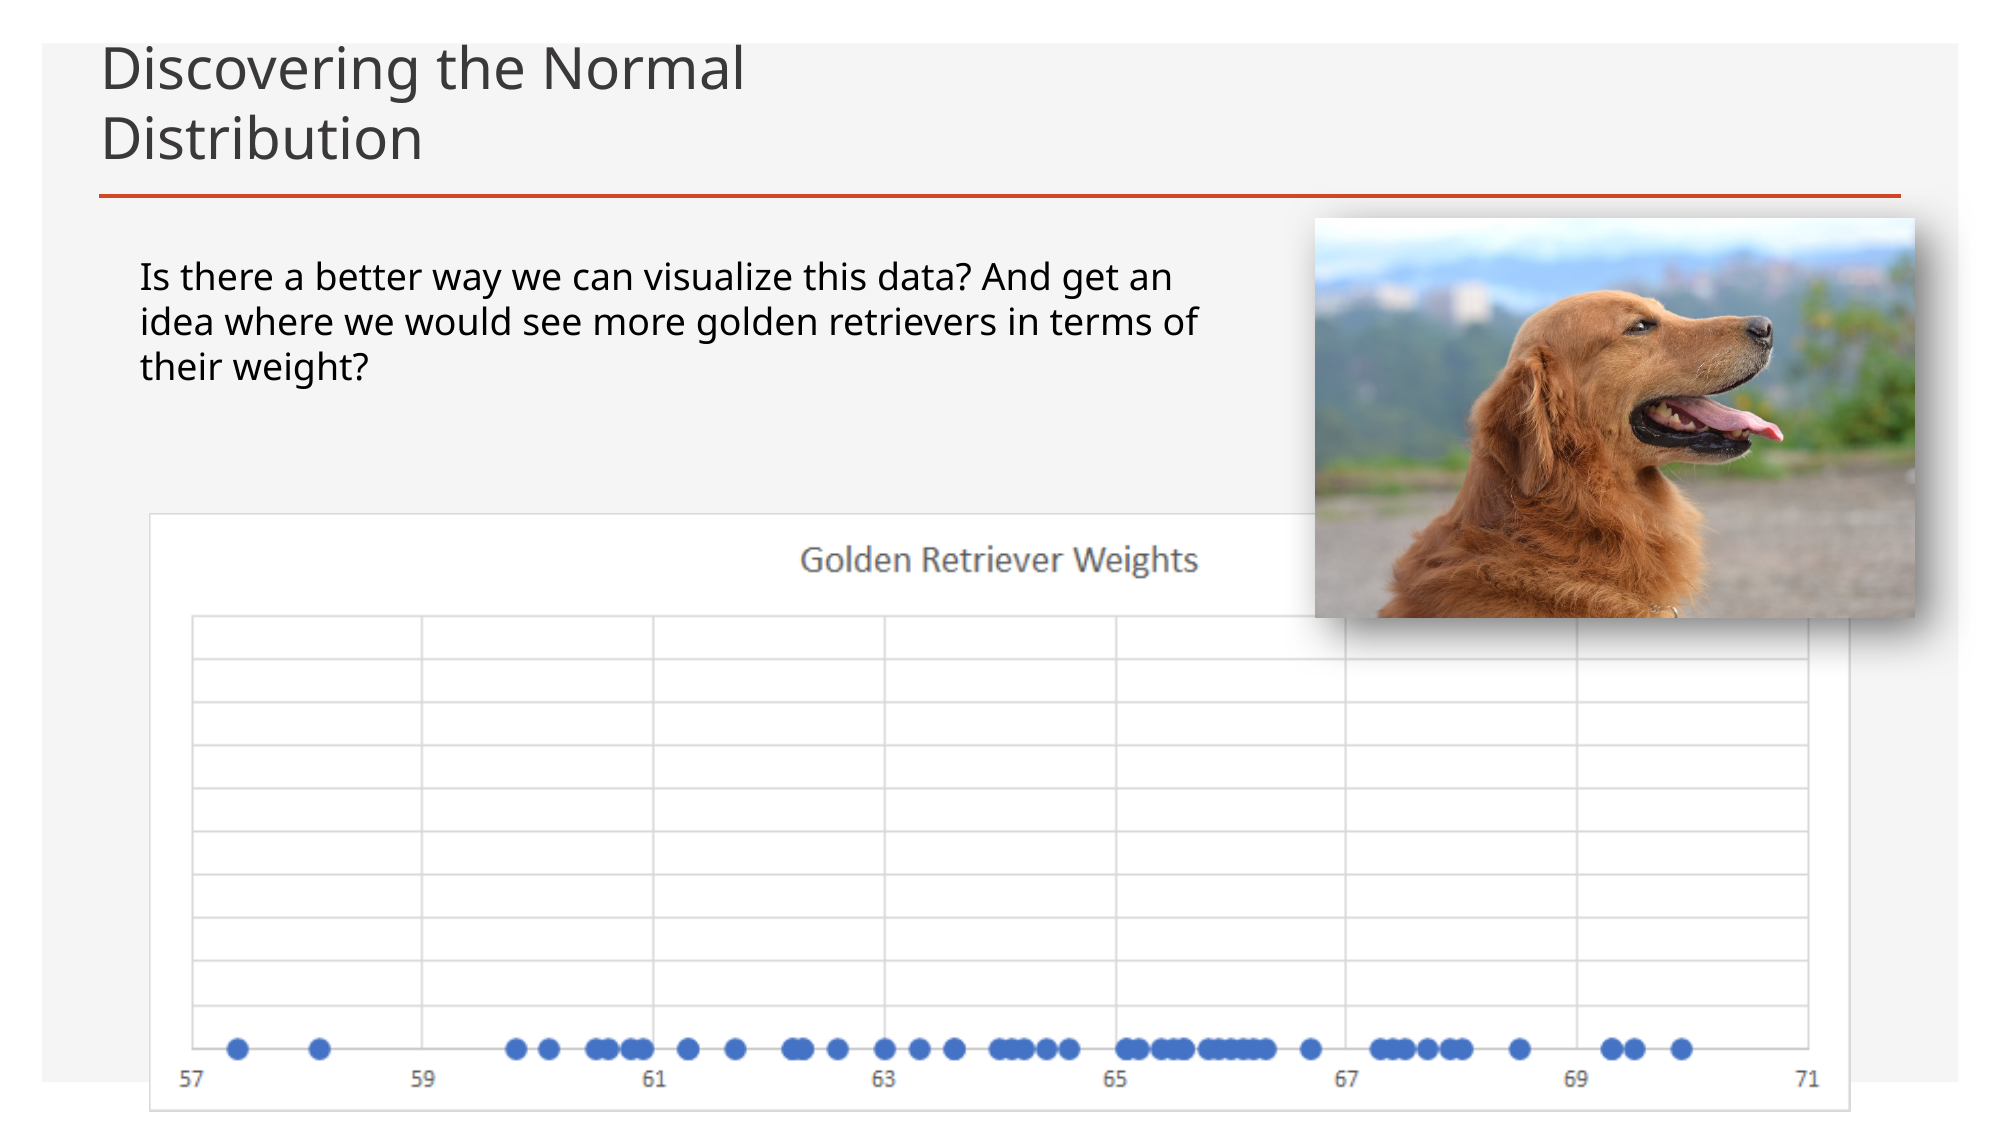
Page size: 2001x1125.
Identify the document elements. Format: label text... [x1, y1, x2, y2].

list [149, 513, 1851, 1112]
picture [1315, 218, 1915, 618]
text_box Is there a better way we can visualize this data? And get an idea where we would see more golden retrievers in terms of their weight? [125, 245, 1253, 396]
title Discovering the Normal Distribution [85, 73, 1089, 179]
